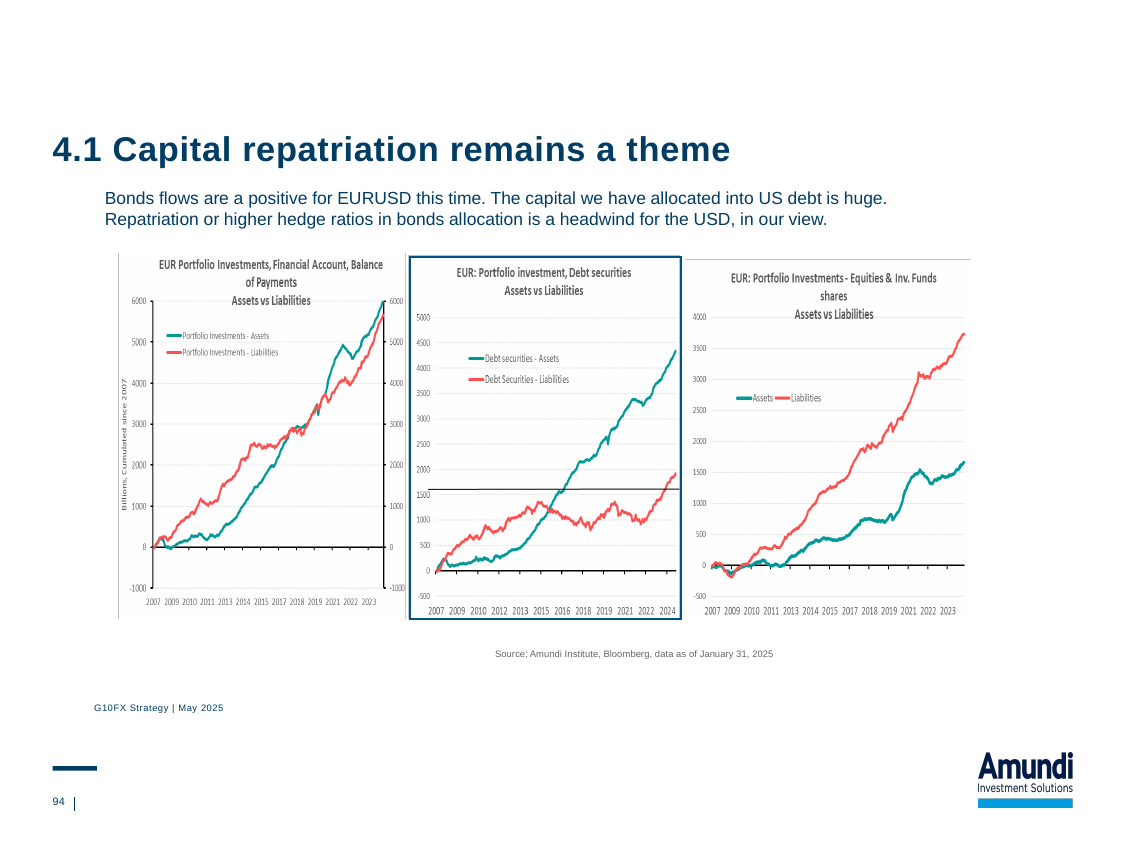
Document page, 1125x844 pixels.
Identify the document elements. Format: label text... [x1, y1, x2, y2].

text_box Source: Amundi Institute, Bloomberg, data as of January 31, 2025 [494, 648, 828, 669]
slide_number 94 [52, 794, 75, 817]
picture [118, 253, 971, 619]
footer G10FX Strategy | May 2025 [93, 701, 575, 719]
title 4.1 Capital repatriation remains a theme [52, 131, 1037, 168]
picture [978, 752, 1073, 798]
text_box Bonds flows are a positive for EURUSD this time. The capital we have allocated into US debt is huge. Repatriation or higher hedge ratios in bonds allocation is a headwind for the USD, in our view. [90, 179, 929, 237]
